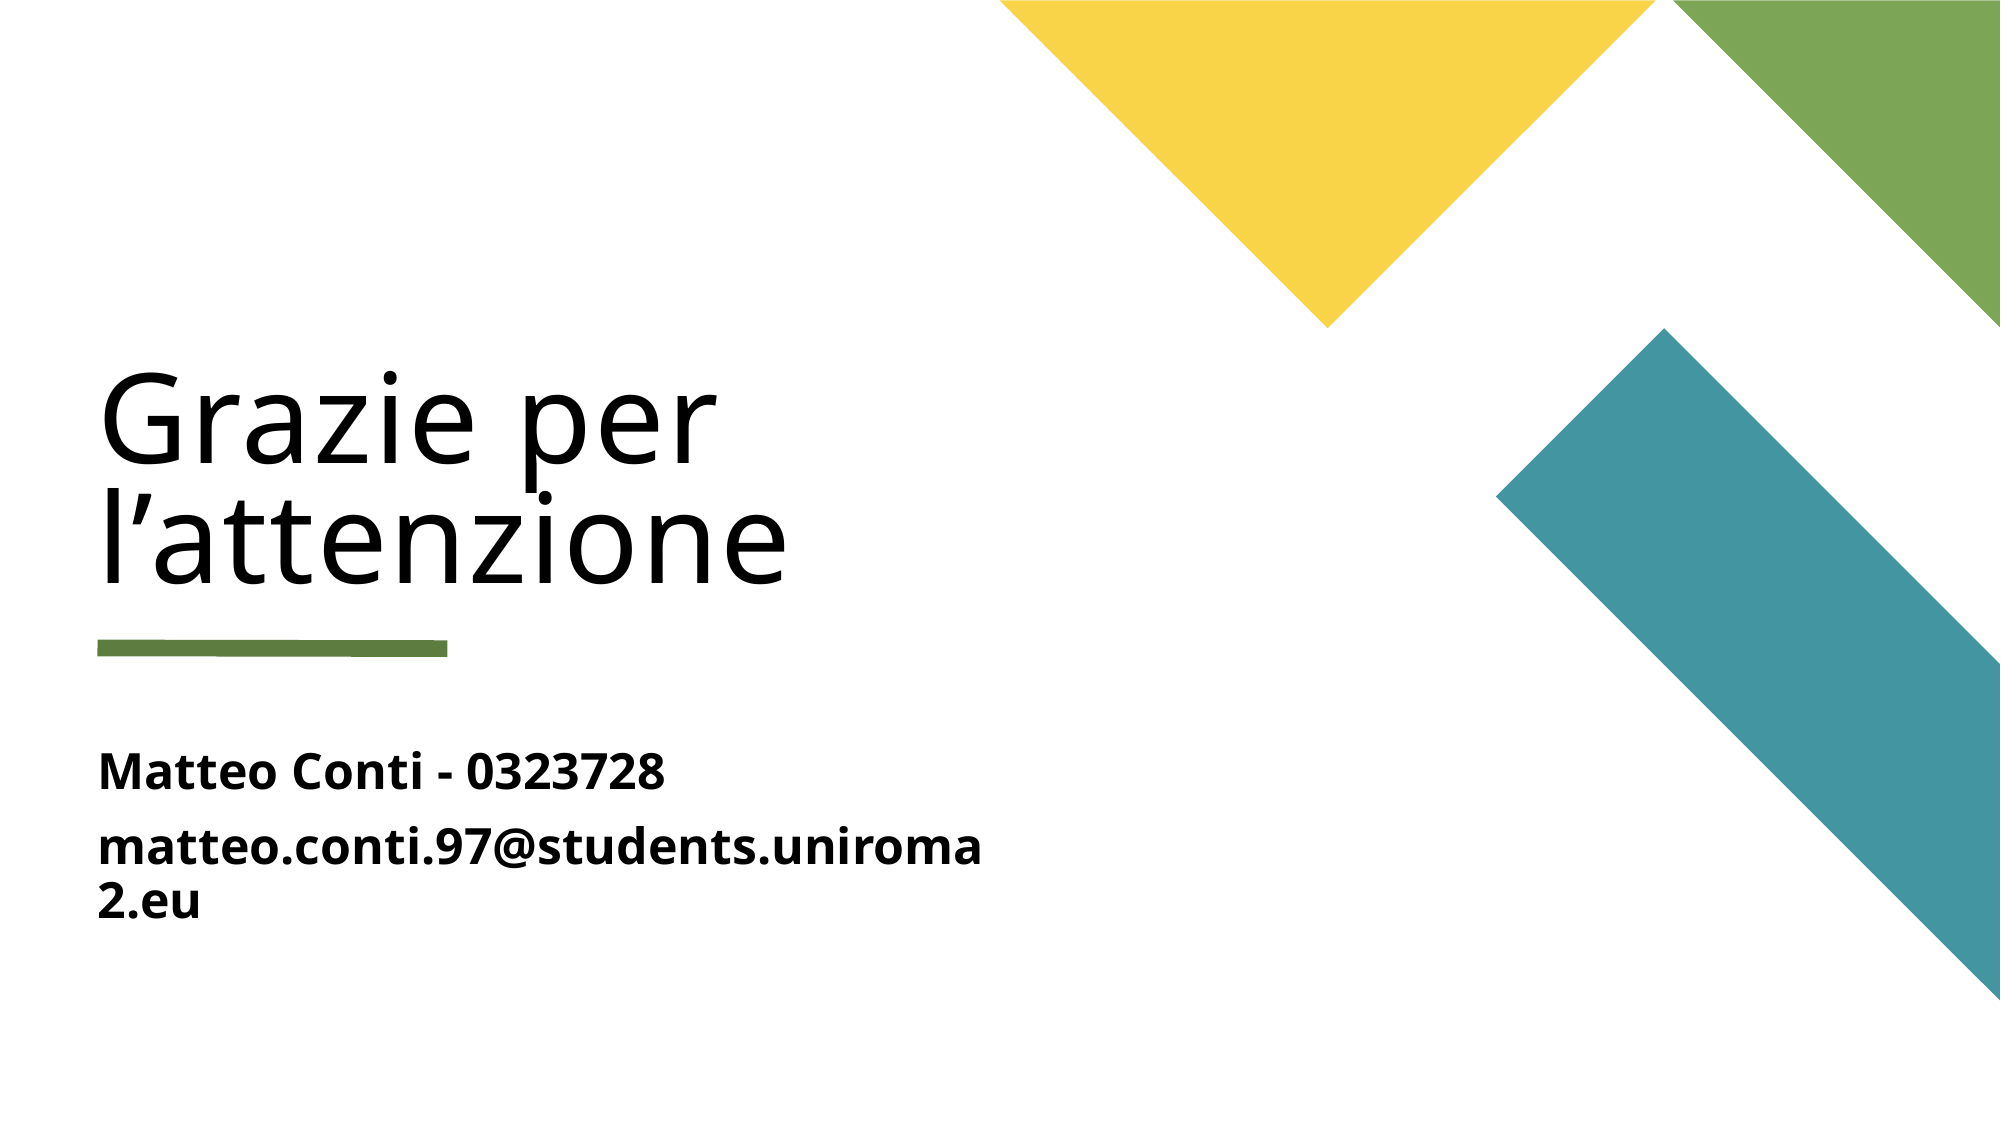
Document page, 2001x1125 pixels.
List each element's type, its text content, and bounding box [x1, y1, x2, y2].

list Matteo Conti - 0323728 matteo.conti.97@students.uniroma2.eu [97, 746, 998, 1017]
title Grazie per l’attenzione [97, 67, 1431, 608]
